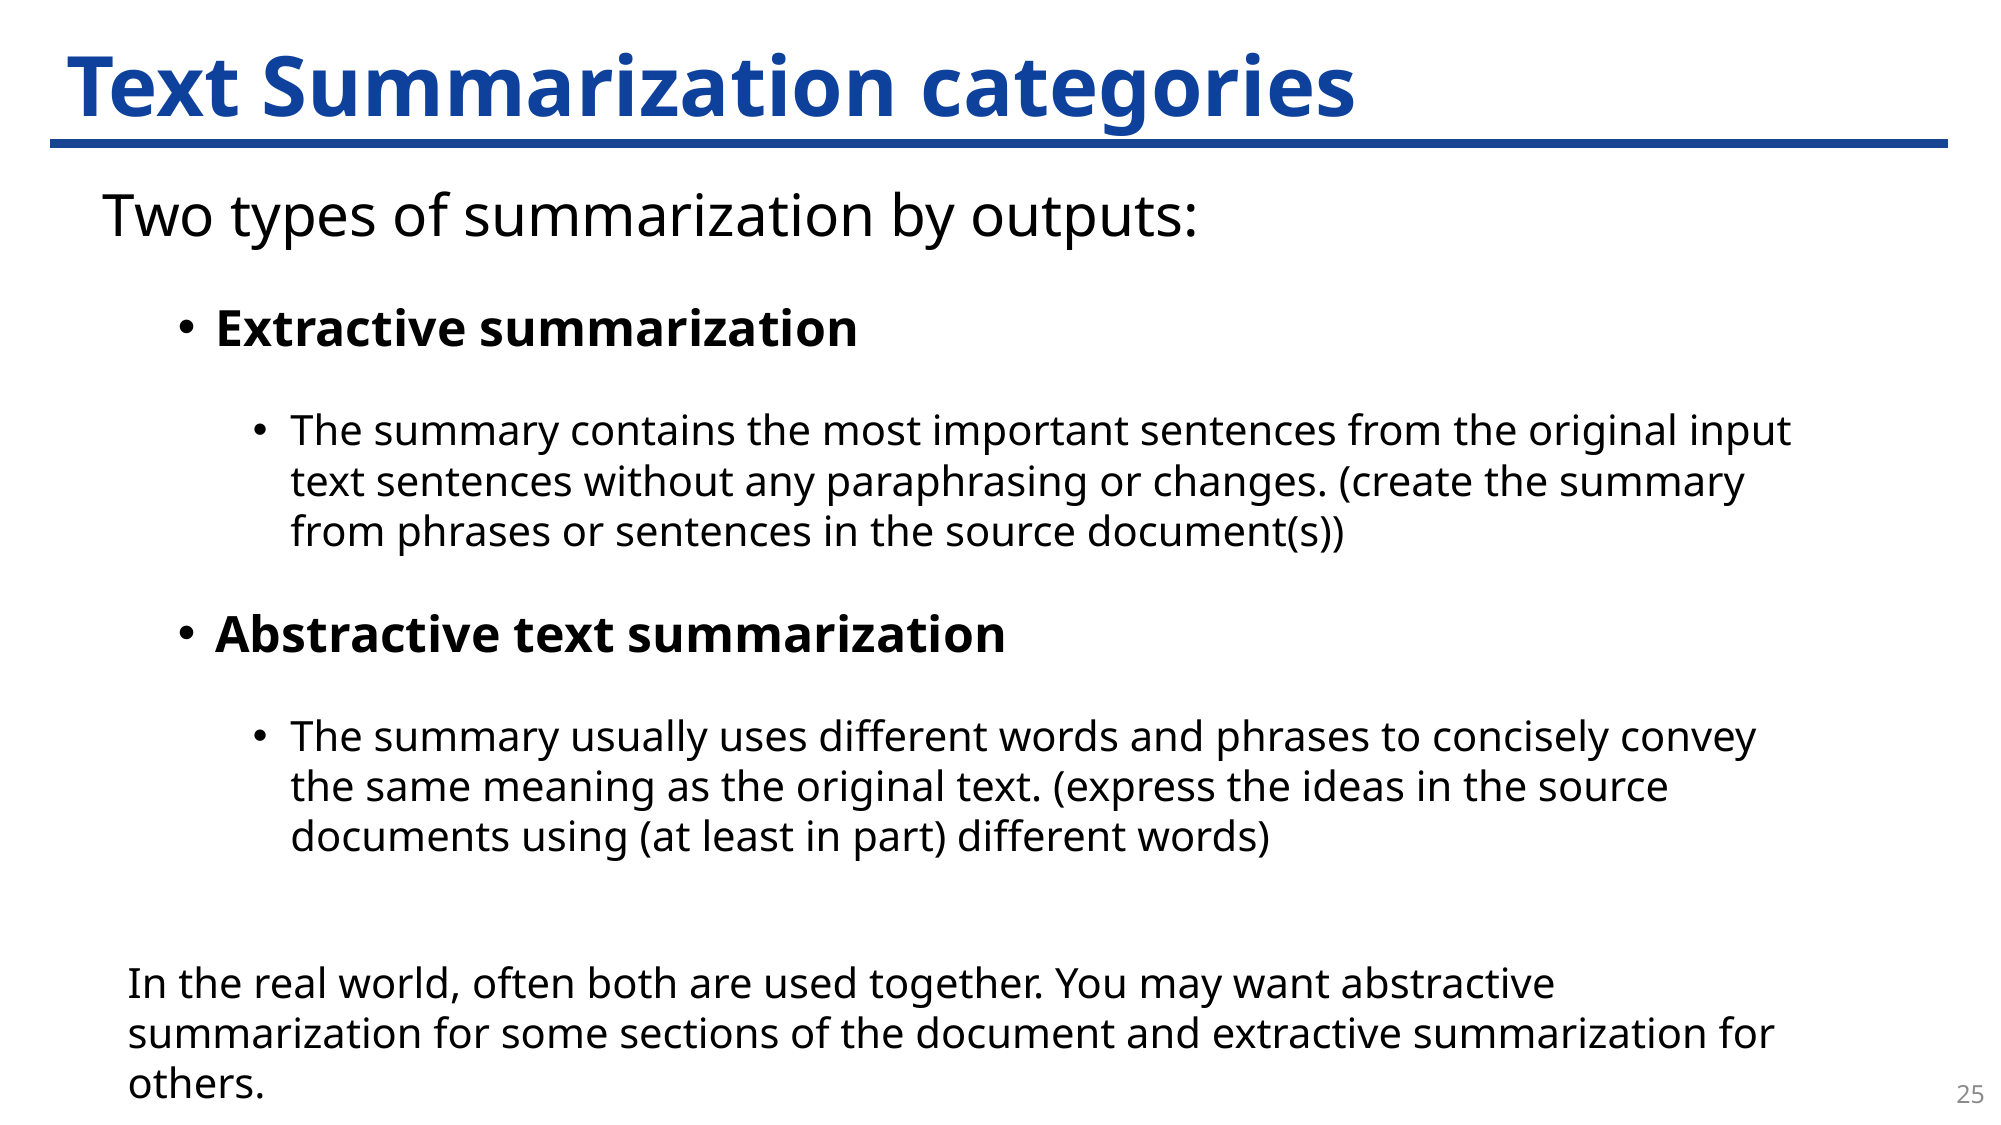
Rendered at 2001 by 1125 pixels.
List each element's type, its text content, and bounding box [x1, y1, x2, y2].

list Two types of summarization by outputs: Extractive summarization The summary contains the most important sentences from the original input text sentences without any paraphrasing or changes. (create the summary from phrases or sentences in the source document(s)) Abstractive text summarization The summary usually uses different words and phrases to concisely convey the same meaning as the original text. (express the ideas in the source documents using (at least in part) different words) [88, 170, 1833, 870]
text_box In the real world, often both are used together. You may want abstractive summarization for some sections of the document and extractive summarization for others. [112, 948, 1833, 1114]
title Text Summarization categories [51, 39, 1947, 140]
slide_number 25 [1899, 1065, 2000, 1125]
